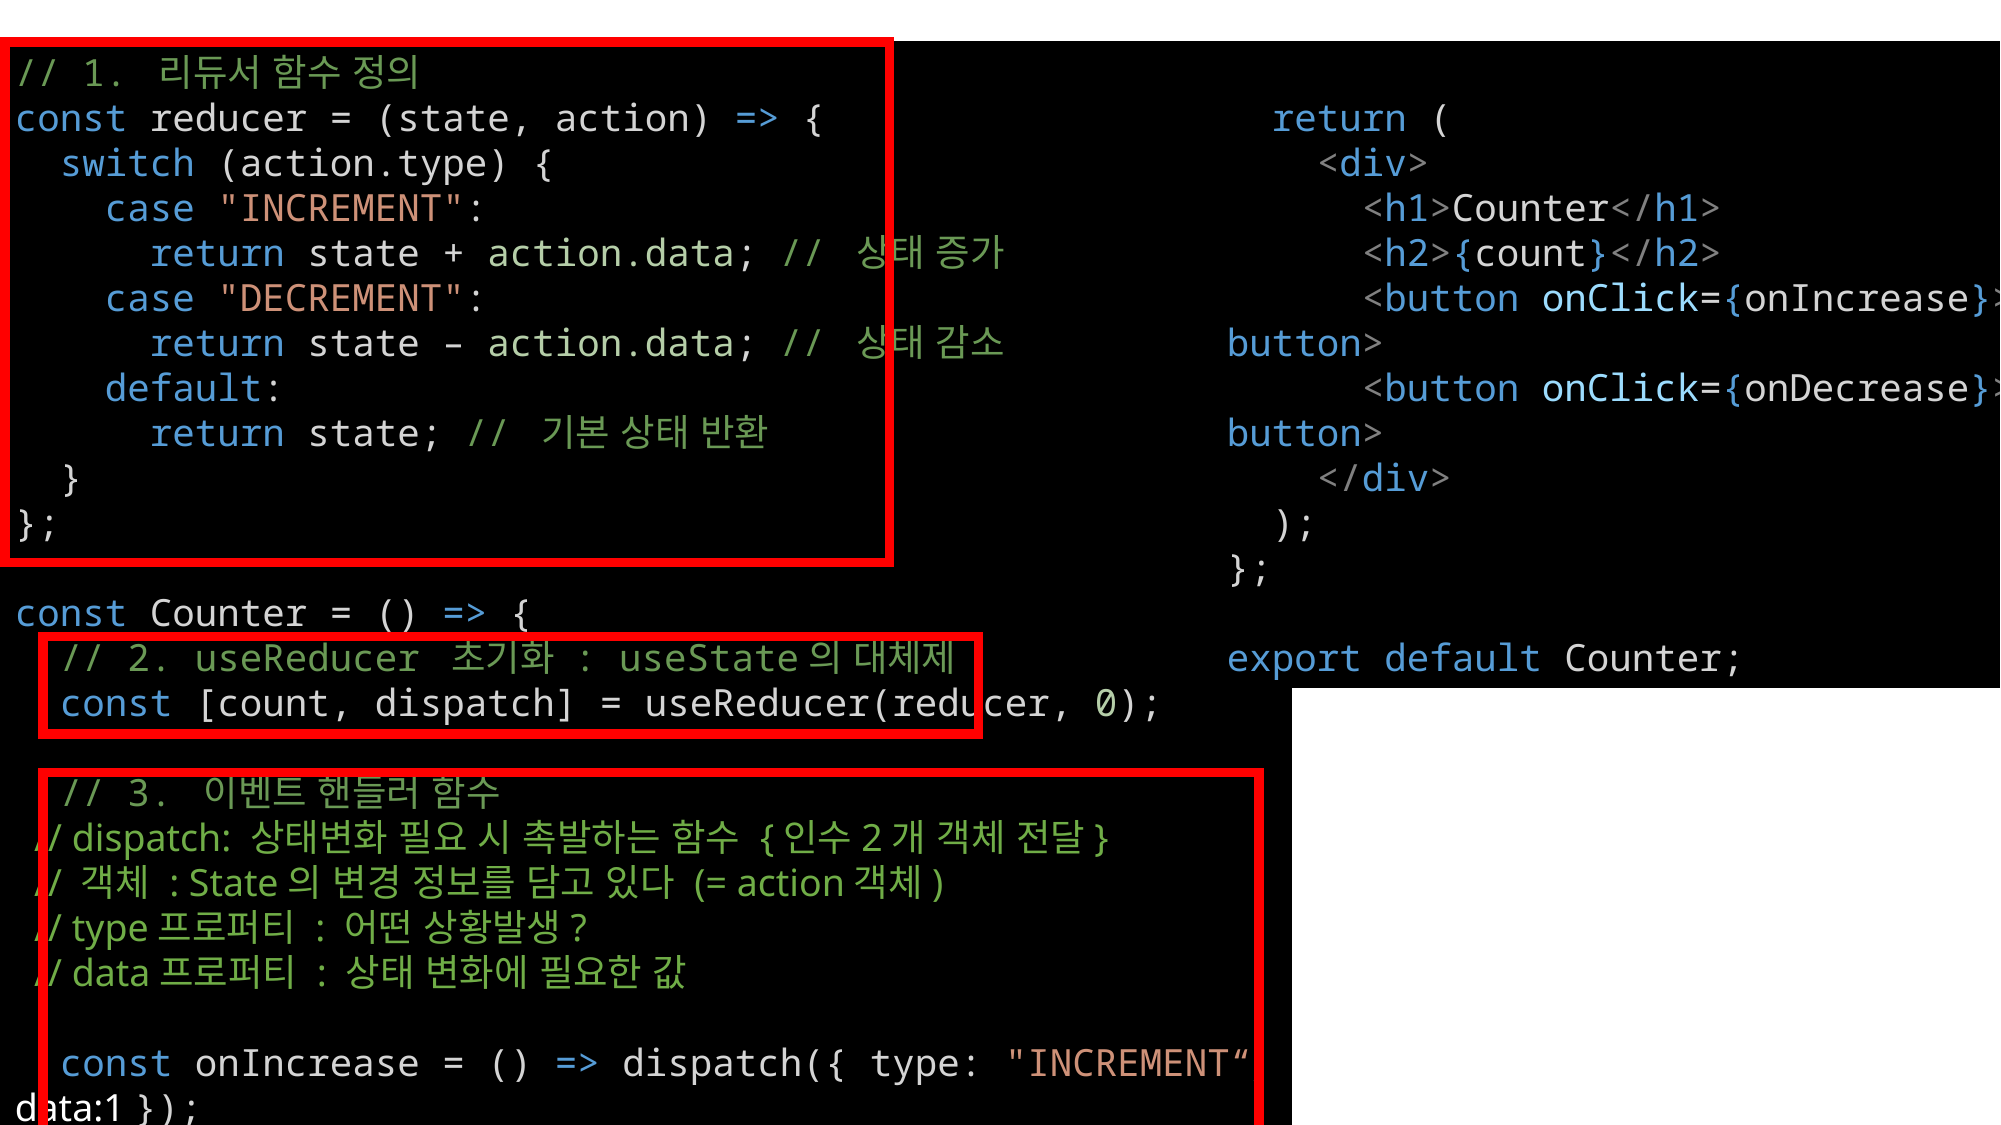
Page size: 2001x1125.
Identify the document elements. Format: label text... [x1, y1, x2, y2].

text_box // 1. 리듀서 함수 정의 const reducer = (state, action) => { switch (action.type) { case "INCREMENT": return state + action.data; // 상태 증가 case "DECREMENT": return state – action.data; // 상태 감소 default: return state; // 기본 상태 반환 } }; const Counter = () => { // 2. useReducer 초기화 : useState의 대체제 const [count, dispatch] = useReducer(reducer, 0); // 3. 이벤트 핸들러 함수 // dispatch: 상태변화 필요 시 촉발하는 함수 {인수2개 객체 전달} // 객체 : State의 변경 정보를 담고 있다 (= action객체) // type프로퍼티 : 어떤 상황발생? // data프로퍼티 : 상태 변화에 필요한 값 const onIncrease = () => dispatch({ type: "INCREMENT“, data:1 }); const onDecrease = () => dispatch({ type: "DECREMENT" , data:1 }); return ( <div> <h2>{count}</h2> <button onClick={handleIncrement} style={{ marginRight: "10px" }}> + </button> <button onClick={handleDecrement}>-</button> </div> ); }; export default Counter; [0, 41, 1292, 1125]
text_box [42, 771, 1260, 1125]
text_box [42, 635, 980, 735]
text_box return ( <div> <h1>Counter</h1> <h2>{count}</h2> <button onClick={onIncrease}>+</button> <button onClick={onDecrease}>-</button> </div> ); }; export default Counter; [1211, 41, 2000, 688]
text_box [4, 41, 891, 563]
